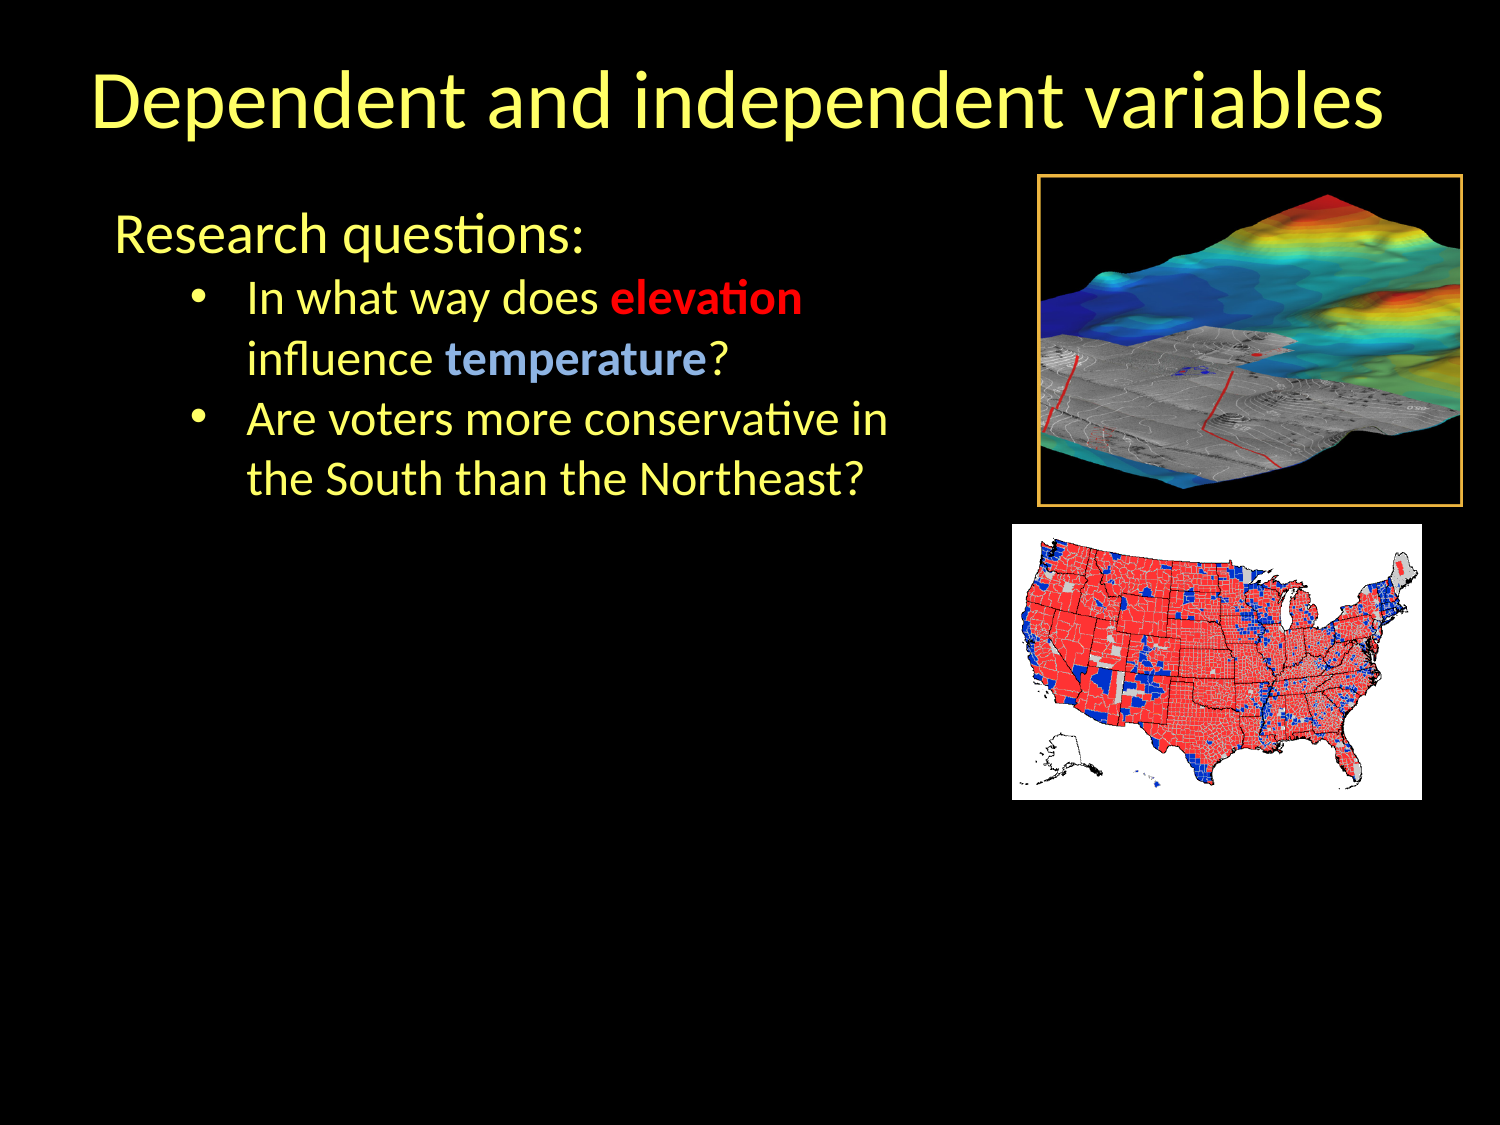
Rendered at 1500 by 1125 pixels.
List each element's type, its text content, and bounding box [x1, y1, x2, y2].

text_box Research questions: In what way does elevation influence temperature? Are voters more conservative in the South than the Northeast? [99, 187, 913, 698]
text_box Dependent and independent variables [74, 37, 1413, 154]
picture [1012, 524, 1422, 801]
picture [1037, 174, 1463, 507]
